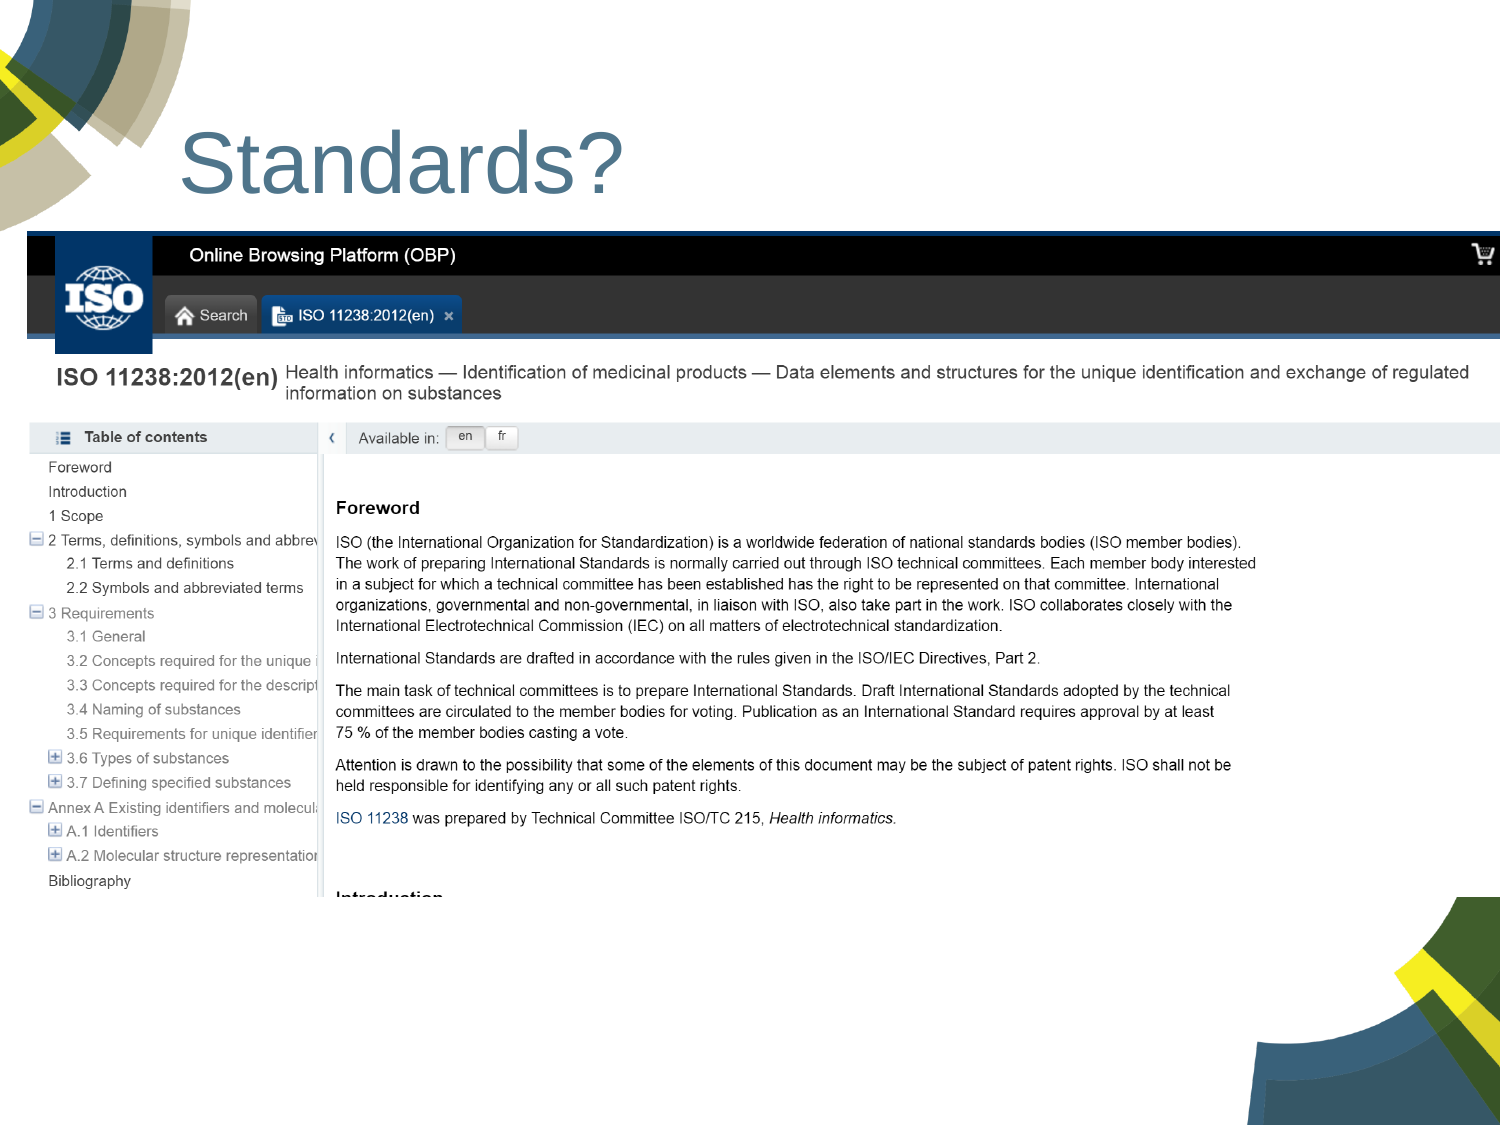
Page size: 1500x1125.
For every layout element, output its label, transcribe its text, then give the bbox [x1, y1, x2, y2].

title Standards? [163, 37, 1471, 230]
picture [0, 0, 1500, 1125]
